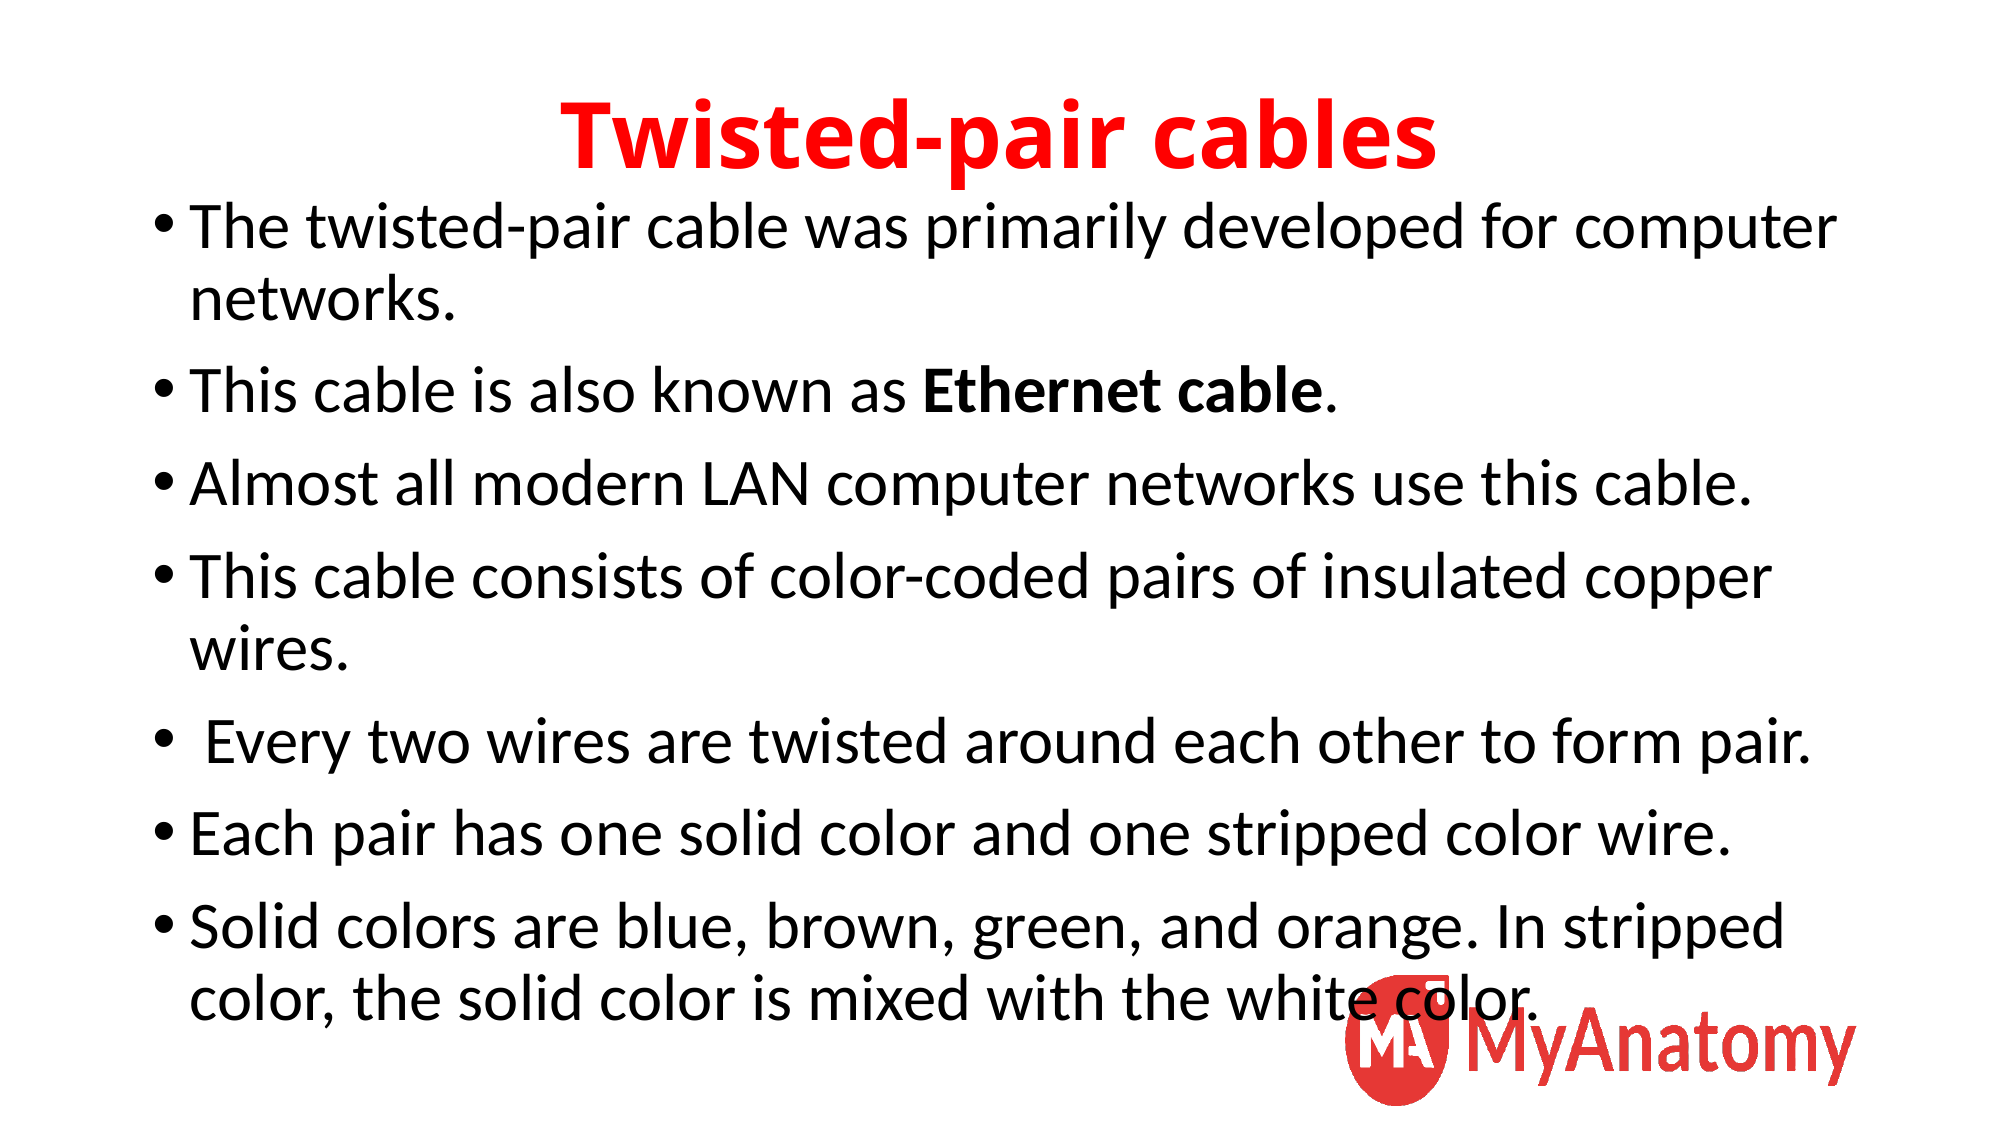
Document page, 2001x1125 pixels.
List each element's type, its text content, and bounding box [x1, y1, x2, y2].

picture [1337, 1028, 1863, 1125]
list The twisted-pair cable was primarily developed for computer networks. This cable is also known as Ethernet cable. Almost all modern LAN computer networks use this cable. This cable consists of color-coded pairs of insulated copper wires. Every two wires are twisted around each other to form pair. Each pair has one solid color and one stripped color wire. Solid colors are blue, brown, green, and orange. In stripped color, the solid color is mixed with the white color. [137, 183, 1863, 1028]
title Twisted-pair cables [137, 59, 1863, 183]
